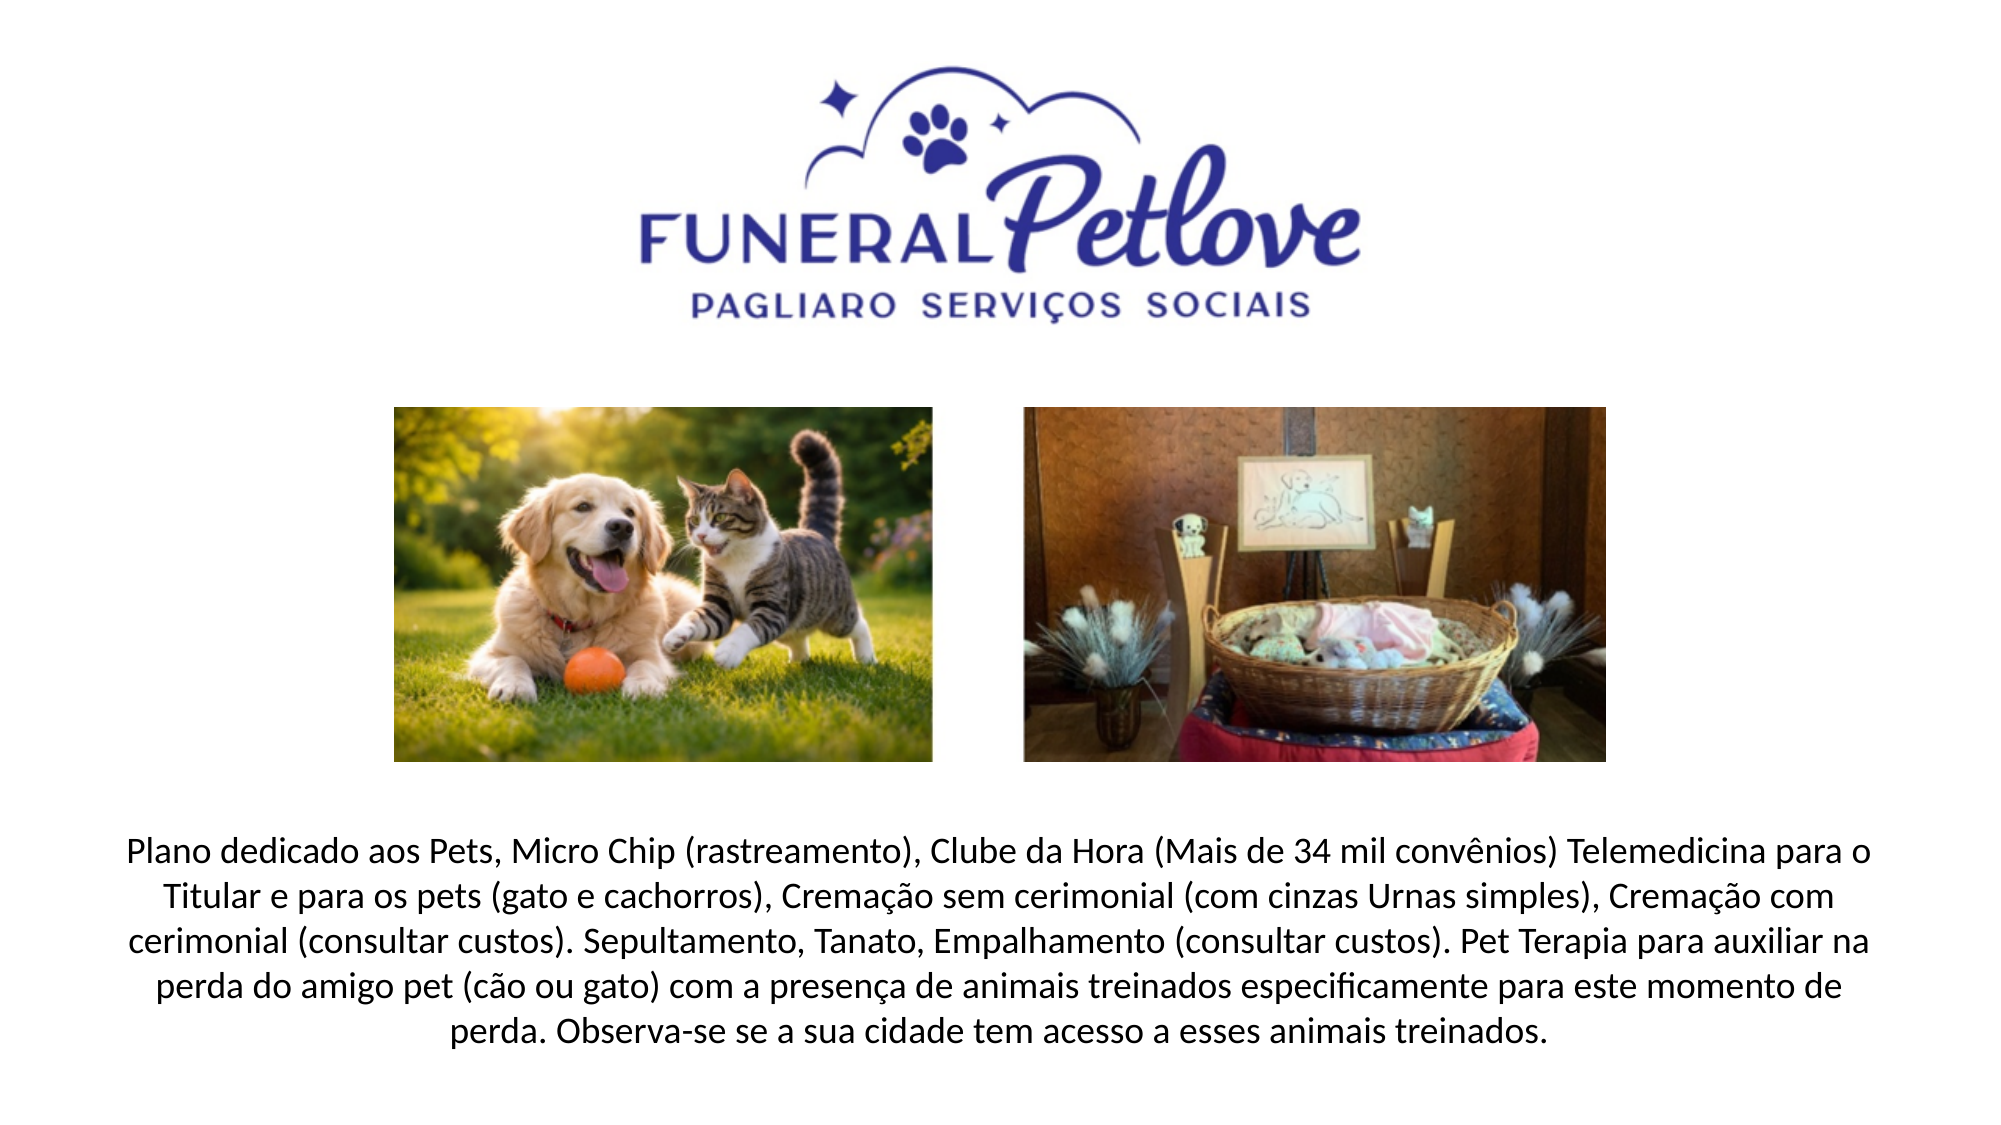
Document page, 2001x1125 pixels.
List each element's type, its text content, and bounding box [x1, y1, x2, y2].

picture [630, 61, 1370, 340]
picture [394, 407, 1606, 762]
text_box Plano dedicado aos Pets, Micro Chip (rastreamento), Clube da Hora (Mais de 34 mil convênios) Telemedicina para o Titular e para os pets (gato e cachorros), Cremação sem cerimonial (com cinzas Urnas simples), Cremação com cerimonial (consultar custos). Sepultamento, Tanato, Empalhamento (consultar custos). Pet Terapia para auxiliar na perda do amigo pet (cão ou gato) com a presença de animais treinados especificamente para este momento de perda. Observa-se se a sua cidade tem acesso a esses animais treinados. [110, 818, 1890, 1059]
